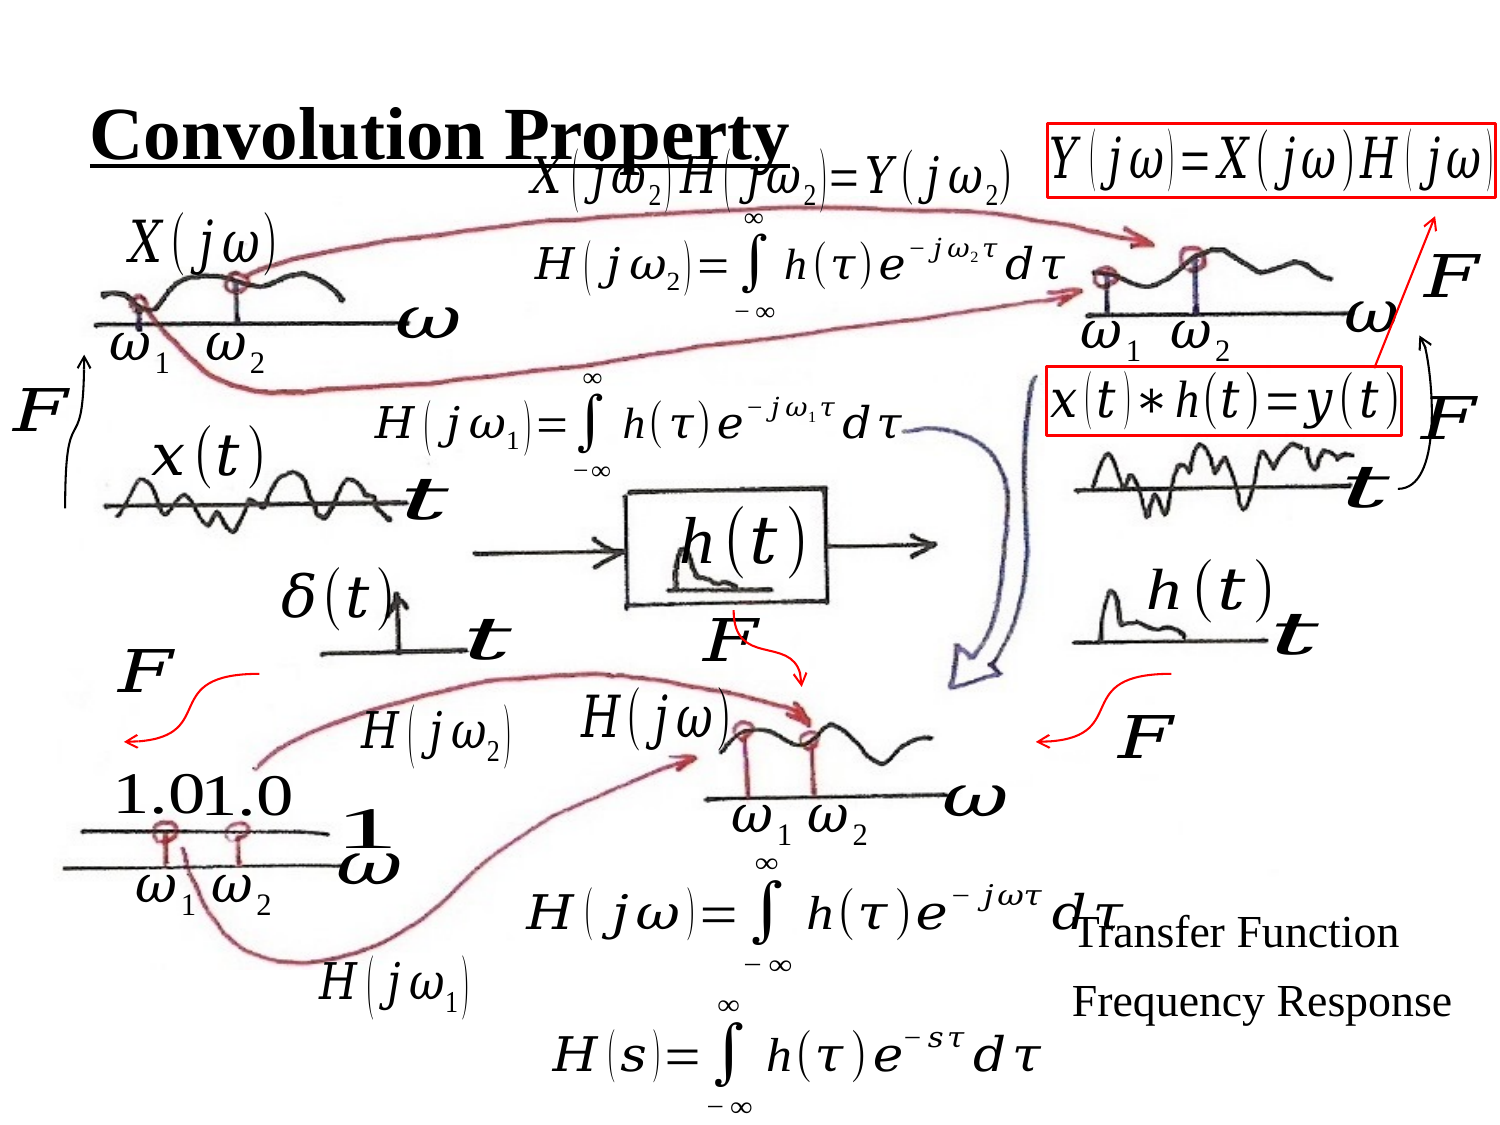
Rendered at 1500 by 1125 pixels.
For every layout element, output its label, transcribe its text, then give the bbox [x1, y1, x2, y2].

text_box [63, 354, 86, 509]
text_box Convolution Property [0, 0, 1500, 182]
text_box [1397, 335, 1420, 490]
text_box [1069, 639, 1138, 776]
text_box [1373, 215, 1436, 369]
picture [52, 195, 1365, 970]
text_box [733, 609, 802, 688]
text_box Transfer Function Frequency Response [1057, 905, 1500, 1033]
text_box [157, 639, 226, 776]
